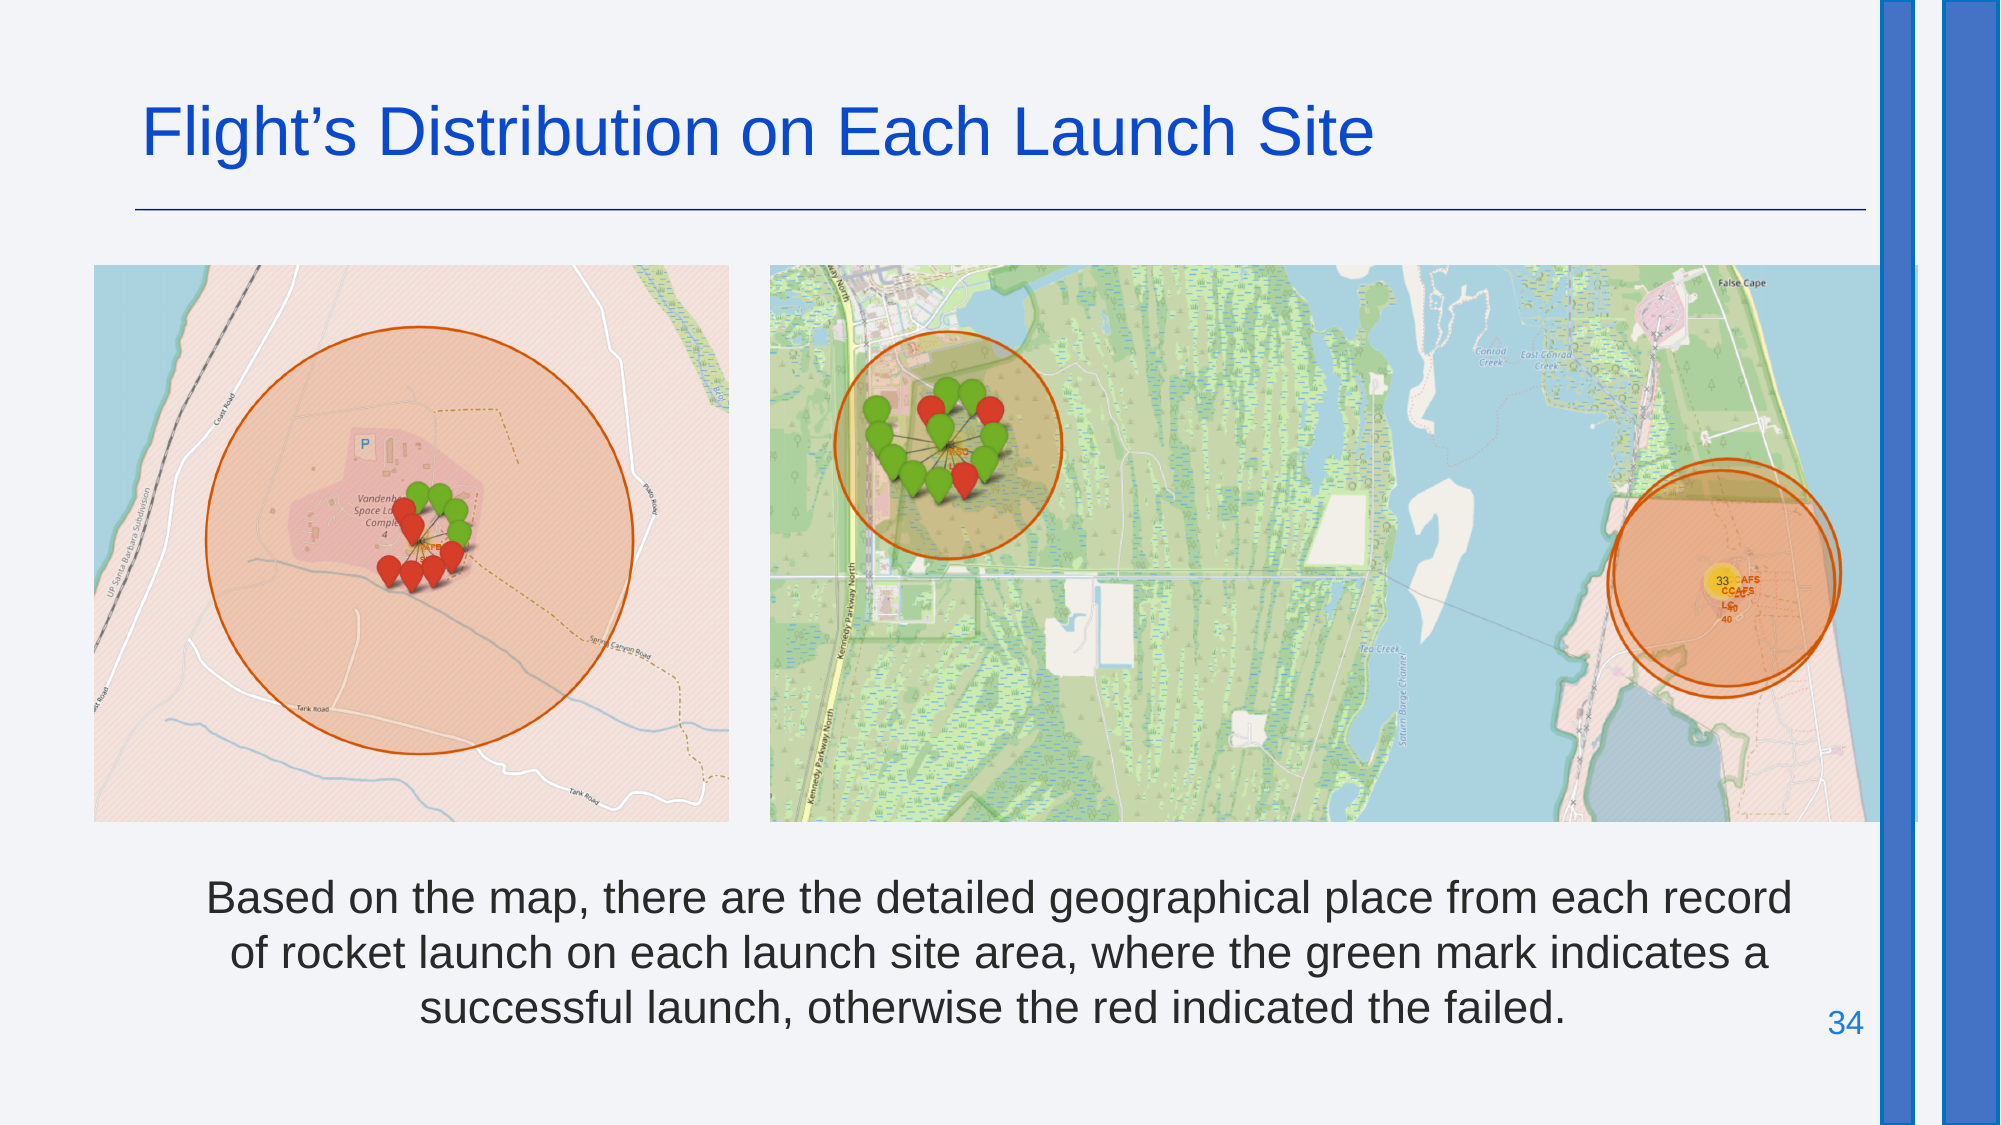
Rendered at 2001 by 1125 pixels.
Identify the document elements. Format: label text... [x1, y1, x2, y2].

text_box [1880, 830, 1915, 1125]
picture [0, 0, 1942, 1125]
list Based on the map, there are the detailed geographical place from each record of rocket launch on each launch site area, where the green mark indicates a successful launch, otherwise the red indicated the failed. [166, 860, 1834, 1088]
text_box Flight’s Distribution on Each Launch Site [126, 88, 1852, 179]
text_box [1942, 0, 2000, 1125]
slide_number 34 [1834, 988, 1880, 1055]
text_box [1880, 0, 1915, 265]
